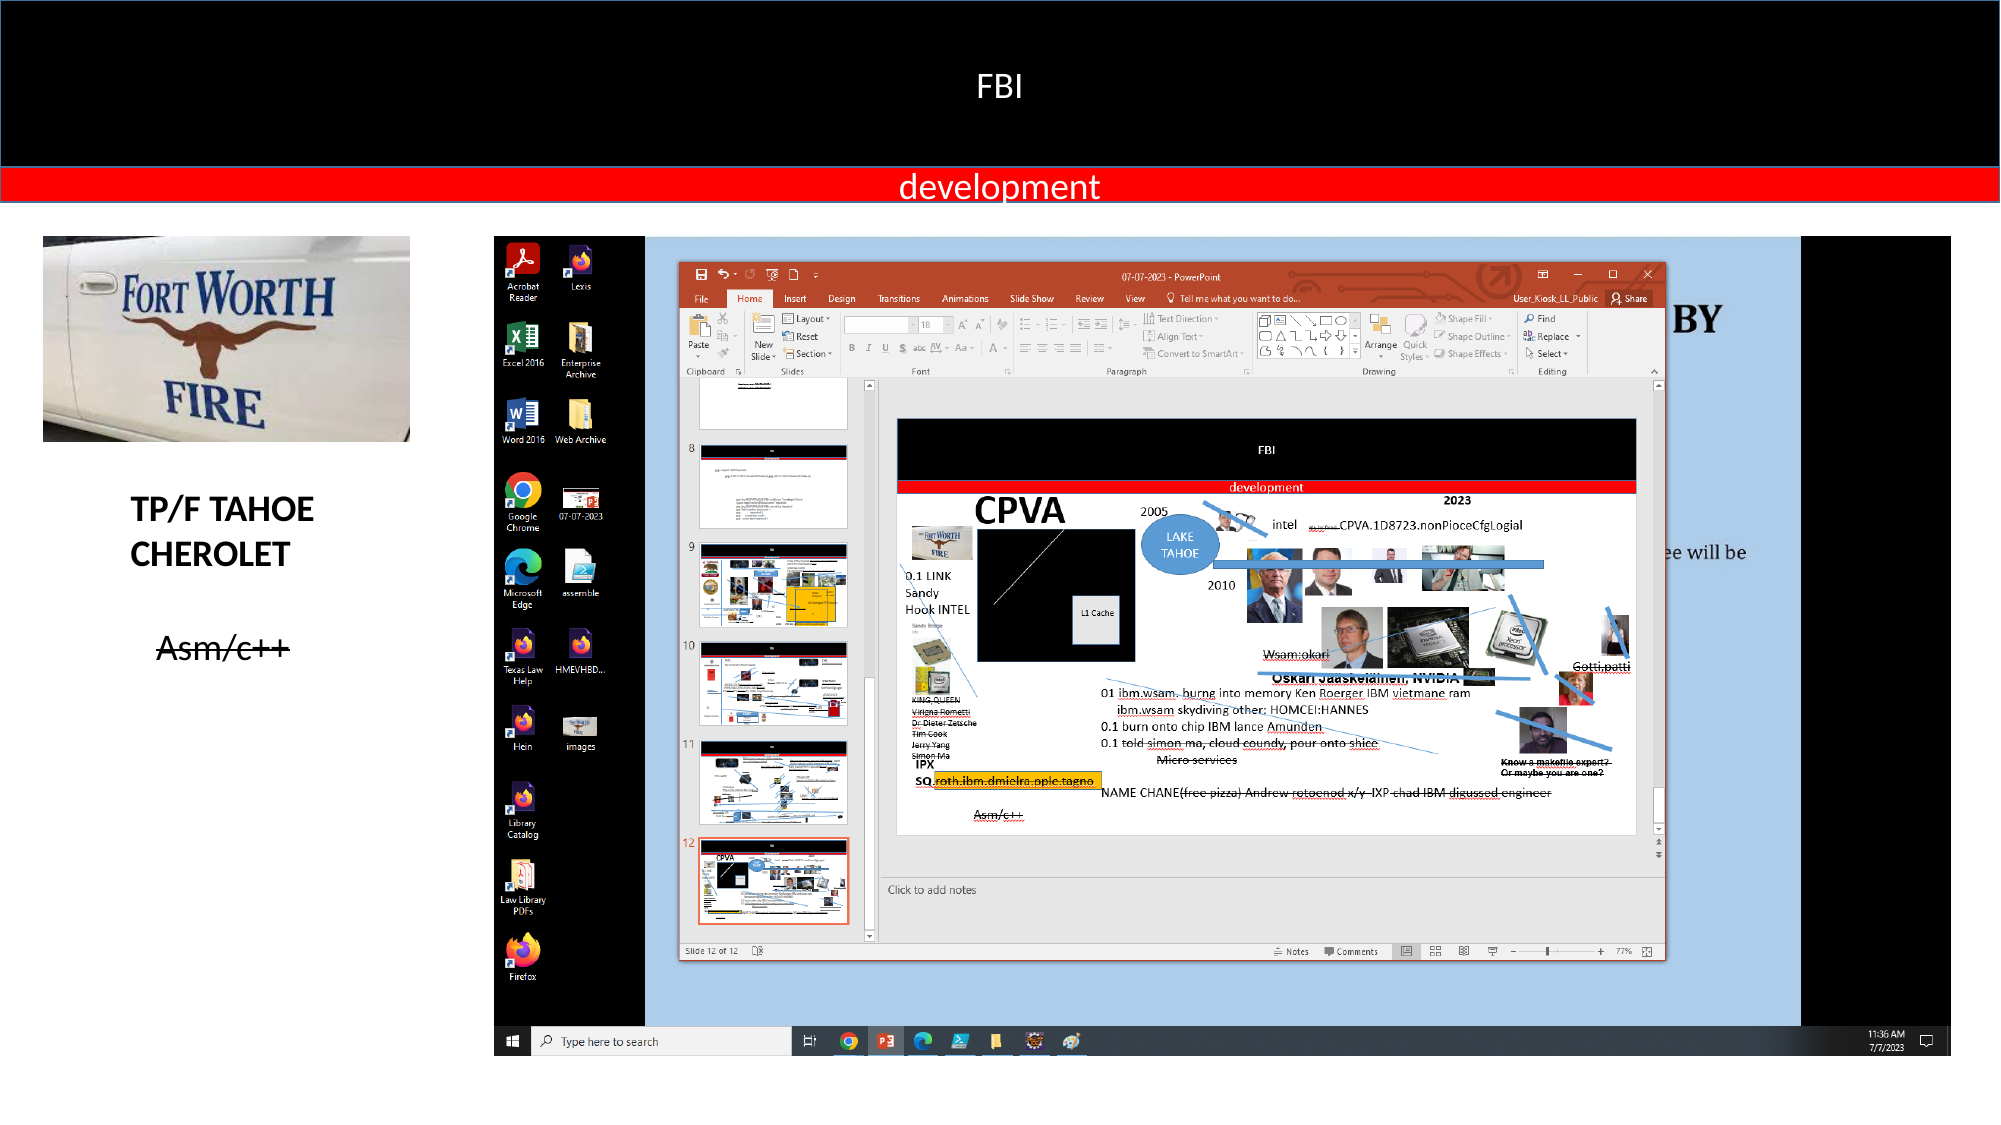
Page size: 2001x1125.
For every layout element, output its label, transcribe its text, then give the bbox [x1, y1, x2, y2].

text_box development [0, 166, 2000, 203]
text_box Asm/c++ [141, 615, 305, 676]
text_box FBI [0, 0, 2000, 166]
text_box TP/F TAHOE CHEROLET [115, 476, 330, 582]
picture [494, 236, 1951, 1056]
picture [43, 236, 410, 442]
